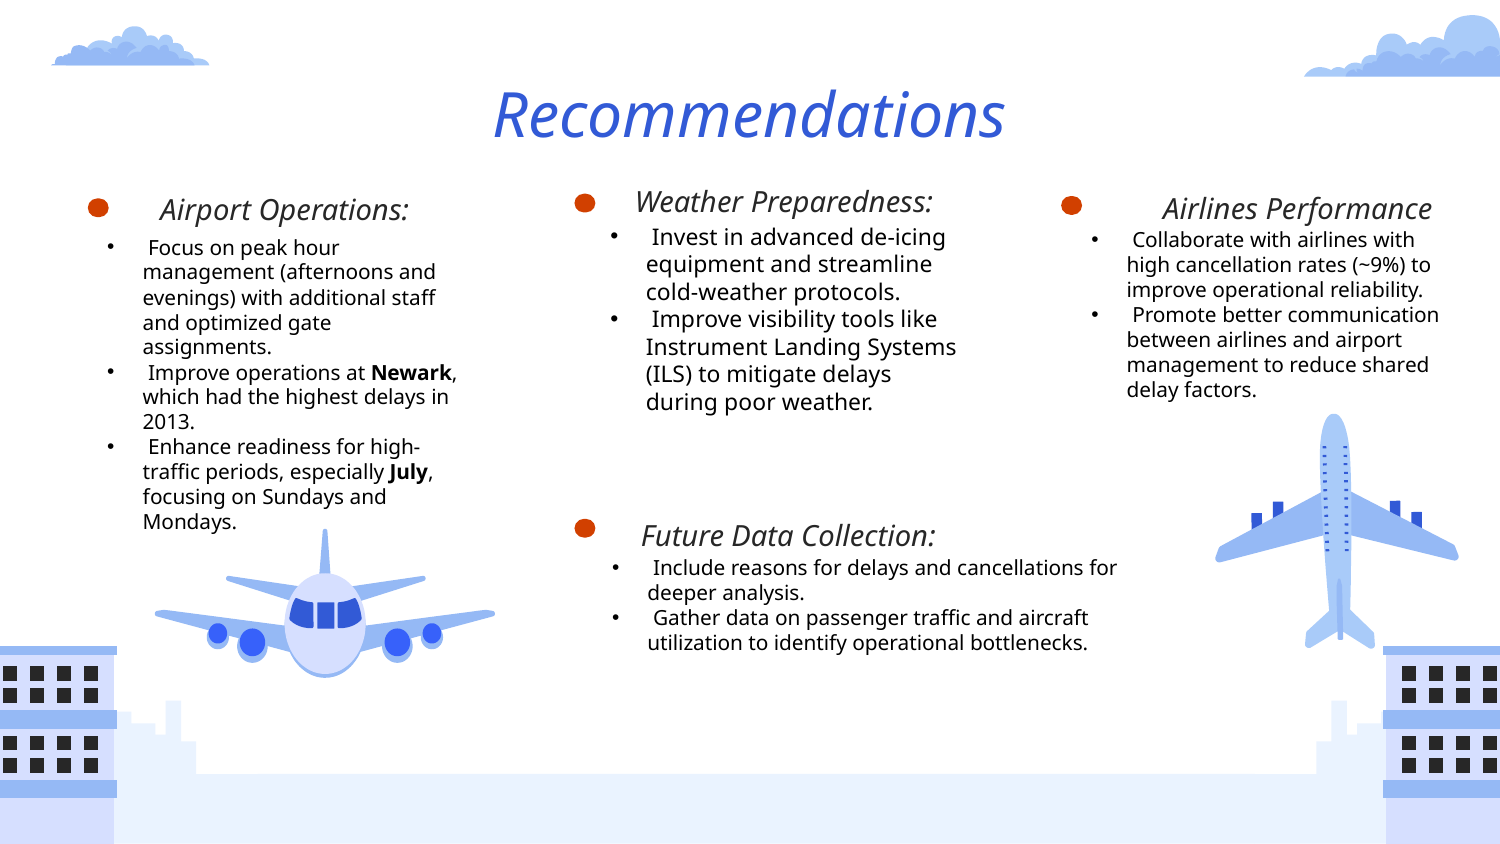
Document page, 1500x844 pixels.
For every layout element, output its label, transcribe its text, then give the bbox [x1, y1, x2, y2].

text_box [87, 198, 109, 218]
text_box Future Data Collection: [597, 507, 980, 539]
text_box [574, 193, 589, 213]
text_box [1215, 413, 1459, 649]
title Recommendations [118, 60, 1382, 150]
text_box Invest in advanced de-icing equipment and streamline cold-weather protocols. Improve visibility tools like Instrument Landing Systems (ILS) to mitigate delays during poor weather. [595, 207, 979, 370]
text_box Focus on peak hour management (afternoons and evenings) with additional staff and optimized gate assignments. Improve operations at Newark, which had the highest delays in 2013. Enhance readiness for high-traffic periods, especially July, focusing on Sundays and Mondays. [92, 219, 476, 382]
text_box [574, 518, 596, 538]
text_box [154, 528, 496, 679]
text_box Include reasons for delays and cancellations for deeper analysis. Gather data on passenger traffic and aircraft utilization to identify operational bottlenecks. [597, 539, 1204, 702]
text_box Collaborate with airlines with high cancellation rates (~9%) to improve operational reliability. Promote better communication between airlines and airport management to reduce shared delay factors. [1076, 211, 1460, 375]
text_box [1061, 196, 1083, 215]
text_box Weather Preparedness: [589, 172, 979, 233]
text_box Airlines Performance [1116, 180, 1480, 241]
text_box Airport Operations: [118, 181, 452, 242]
